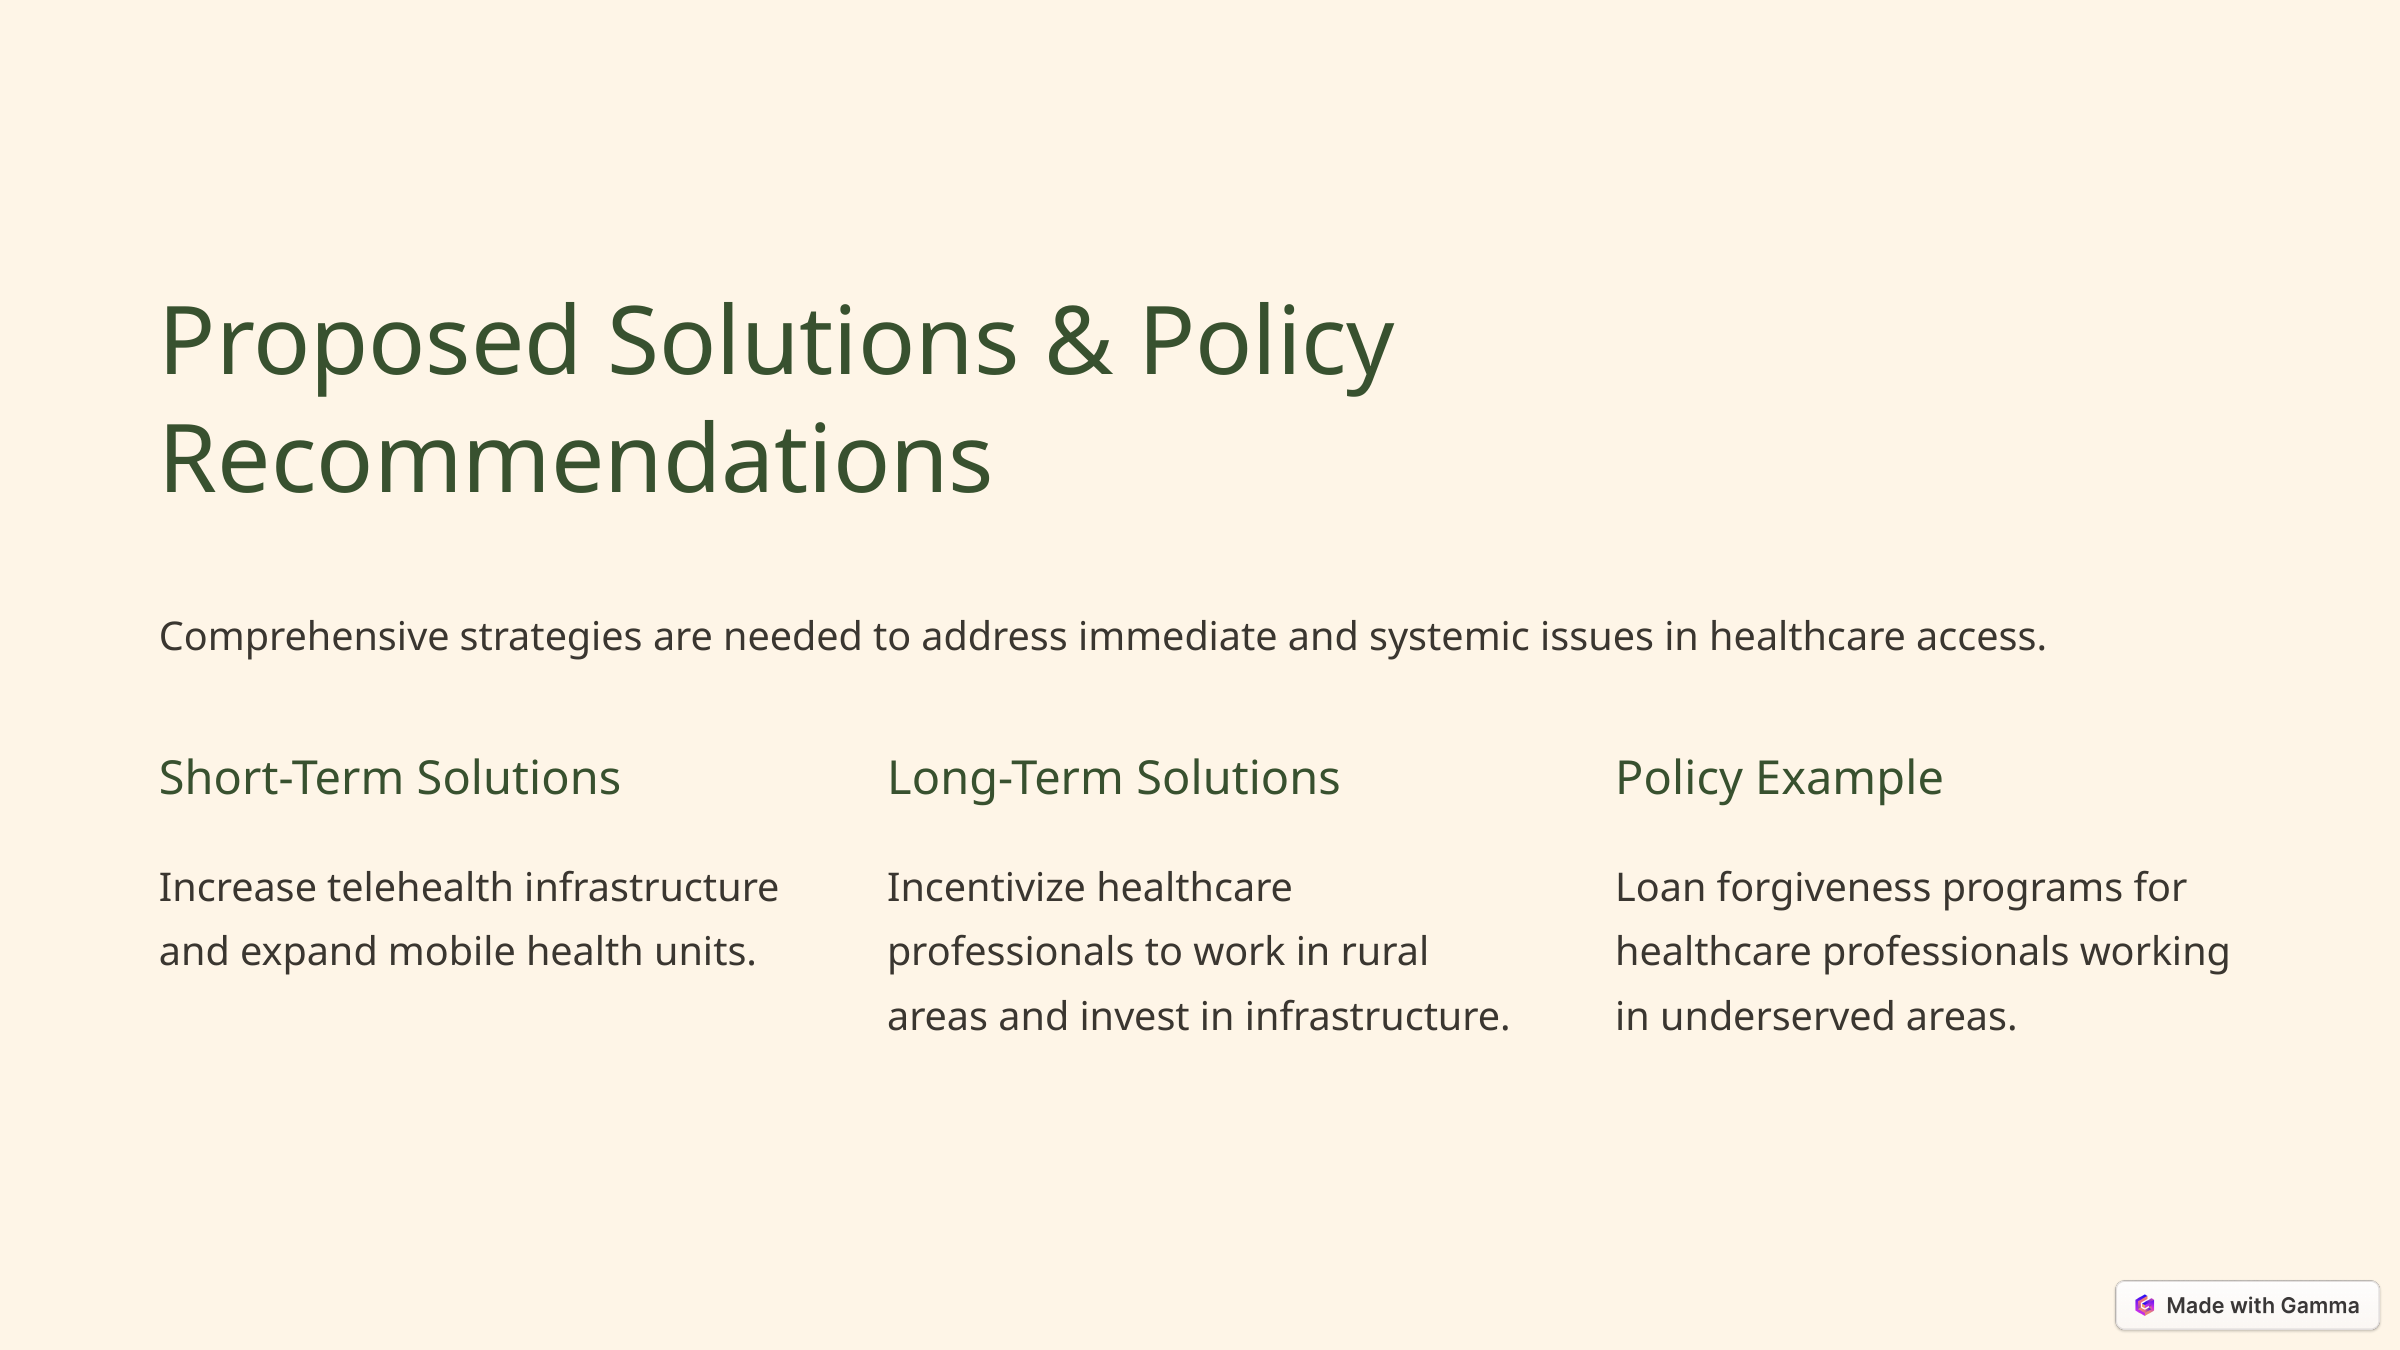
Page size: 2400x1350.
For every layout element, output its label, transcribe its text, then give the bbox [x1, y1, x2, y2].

picture [2106, 1271, 2389, 1339]
text_box Short-Term Solutions [158, 744, 639, 805]
text_box Comprehensive strategies are needed to address immediate and systemic issues in healthcare access. [158, 593, 2241, 659]
text_box Proposed Solutions & Policy Recommendations [158, 274, 2241, 513]
text_box Policy Example [1615, 744, 2092, 805]
text_box Increase telehealth infrastructure and expand mobile health units. [158, 844, 787, 975]
text_box Incentivize healthcare professionals to work in rural areas and invest in infrastructure. [887, 844, 1516, 1039]
text_box Loan forgiveness programs for healthcare professionals working in underserved areas. [1615, 844, 2244, 1039]
text_box Long-Term Solutions [887, 744, 1364, 805]
